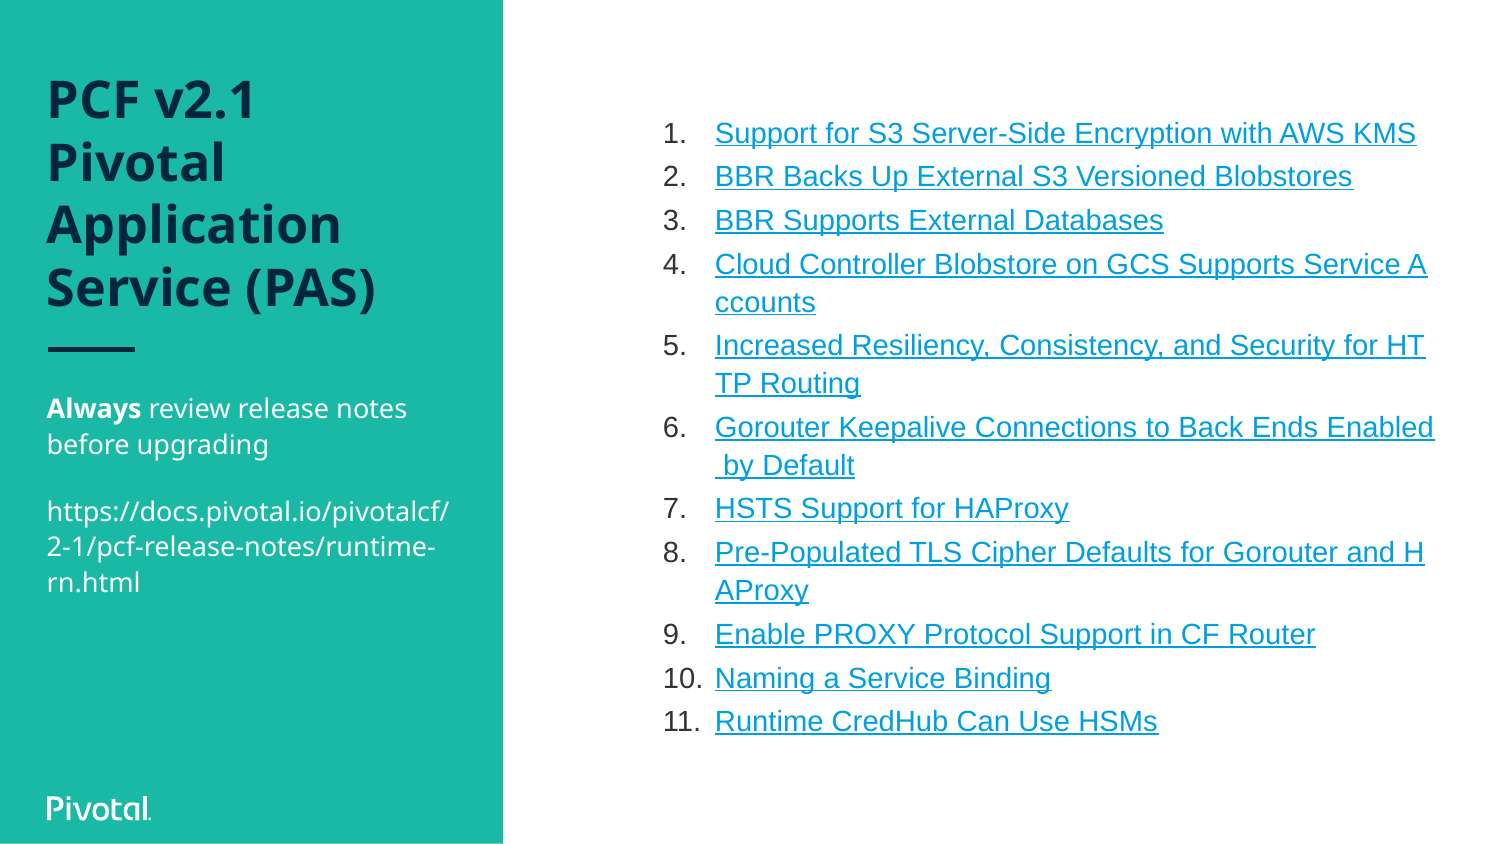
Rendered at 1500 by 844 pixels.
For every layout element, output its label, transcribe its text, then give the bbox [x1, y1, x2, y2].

title PCF v2.1 Pivotal Application Service (PAS) [31, 90, 484, 332]
subtitle Always review release notes before upgrading https://docs.pivotal.io/pivotalcf/2-1/pcf-release-notes/runtime-rn.html [31, 373, 484, 619]
list Support for S3 Server-Side Encryption with AWS KMS BBR Backs Up External S3 Versioned Blobstores BBR Supports External Databases Cloud Controller Blobstore on GCS Supports Service Accounts Increased Resiliency, Consistency, and Security for HTTP Routing Gorouter Keepalive Connections to Back Ends Enabled by Default HSTS Support for HAProxy Pre-Populated TLS Cipher Defaults for Gorouter and HAProxy Enable PROXY Protocol Support in CF Router Naming a Service Binding Runtime CredHub Can Use HSMs [625, 90, 1453, 767]
